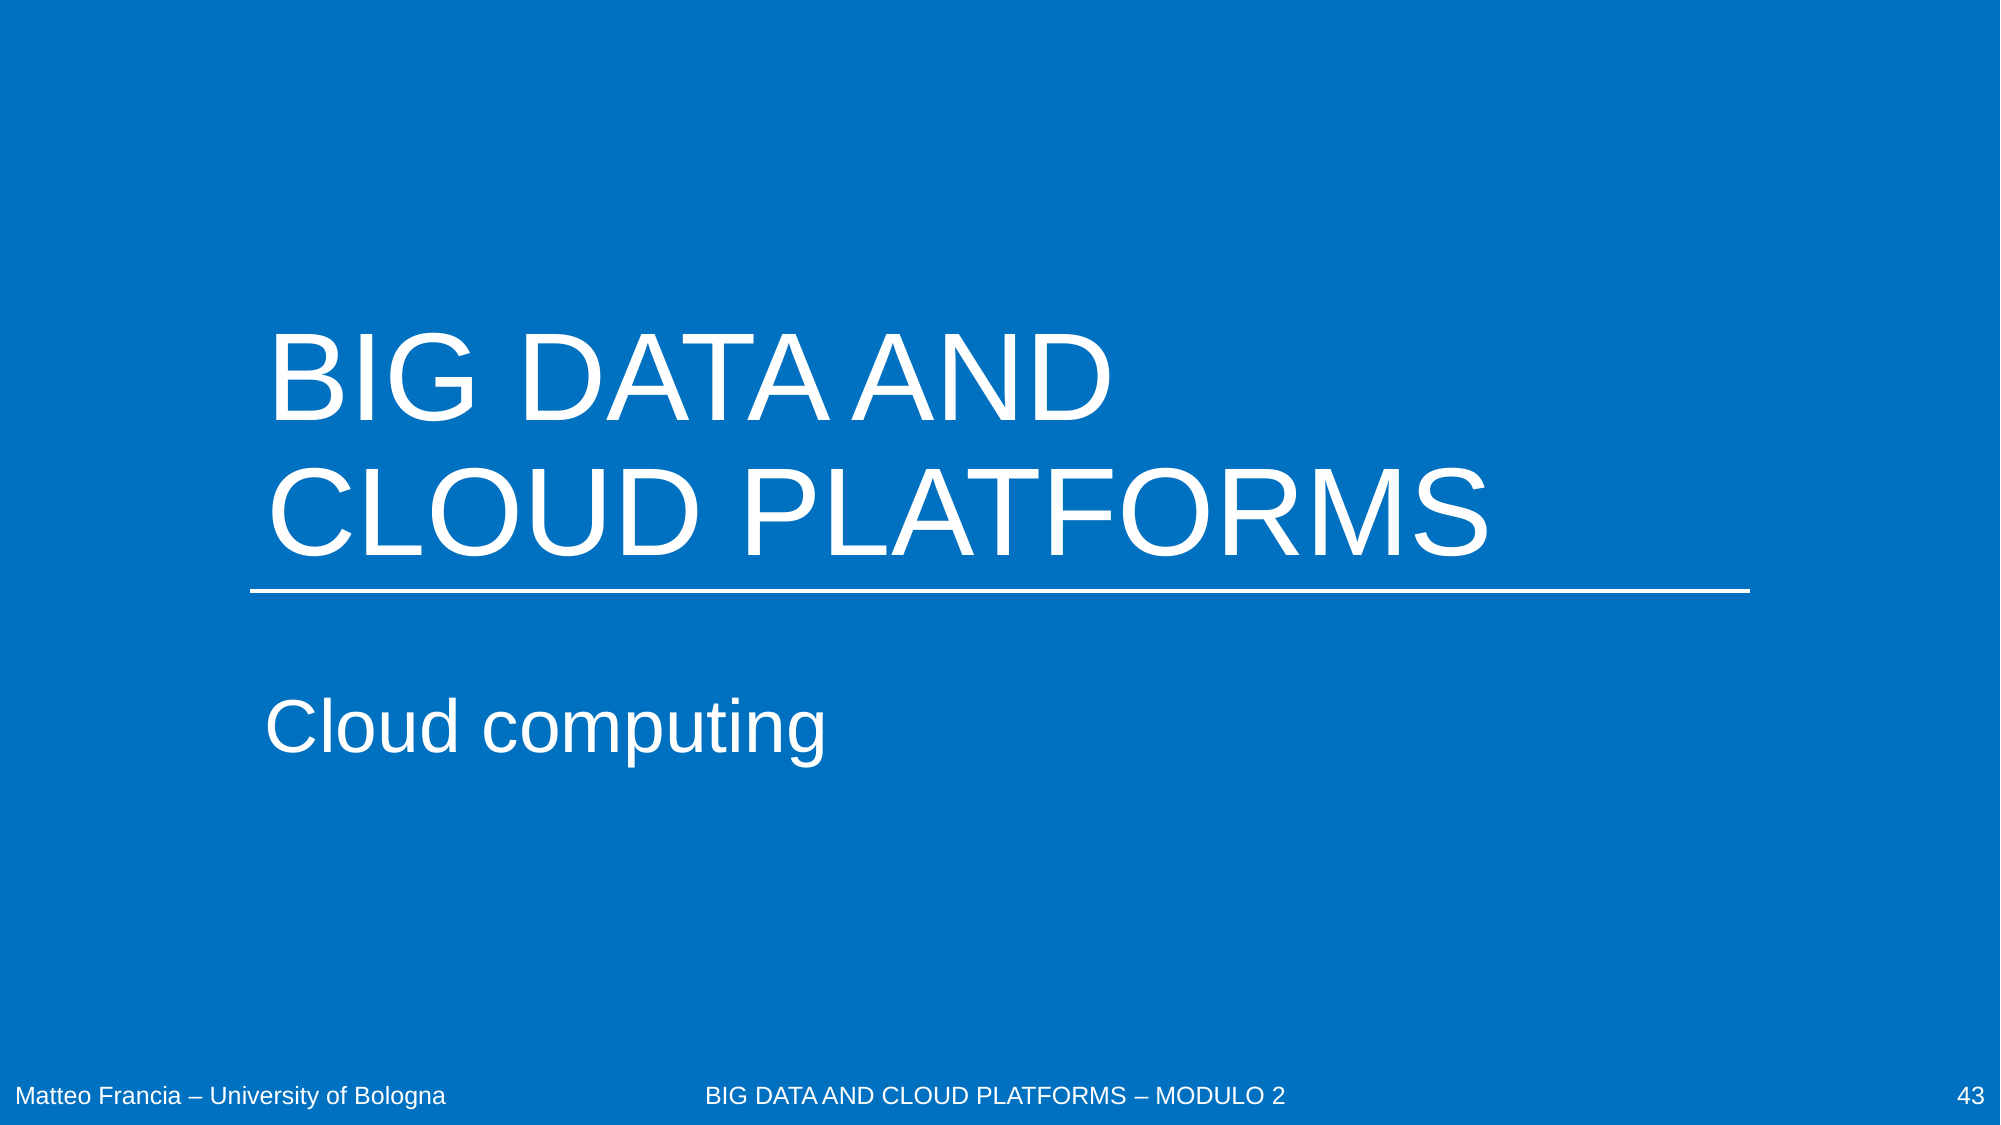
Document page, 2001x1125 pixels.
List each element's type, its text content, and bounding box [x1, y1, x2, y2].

title BIG DATA AND CLOUD PLATFORMS [251, 198, 1752, 590]
footer Matteo Francia – University of Bologna [0, 1065, 466, 1125]
slide_number 43 [1550, 1065, 2000, 1125]
subtitle Cloud computing [249, 592, 1750, 865]
